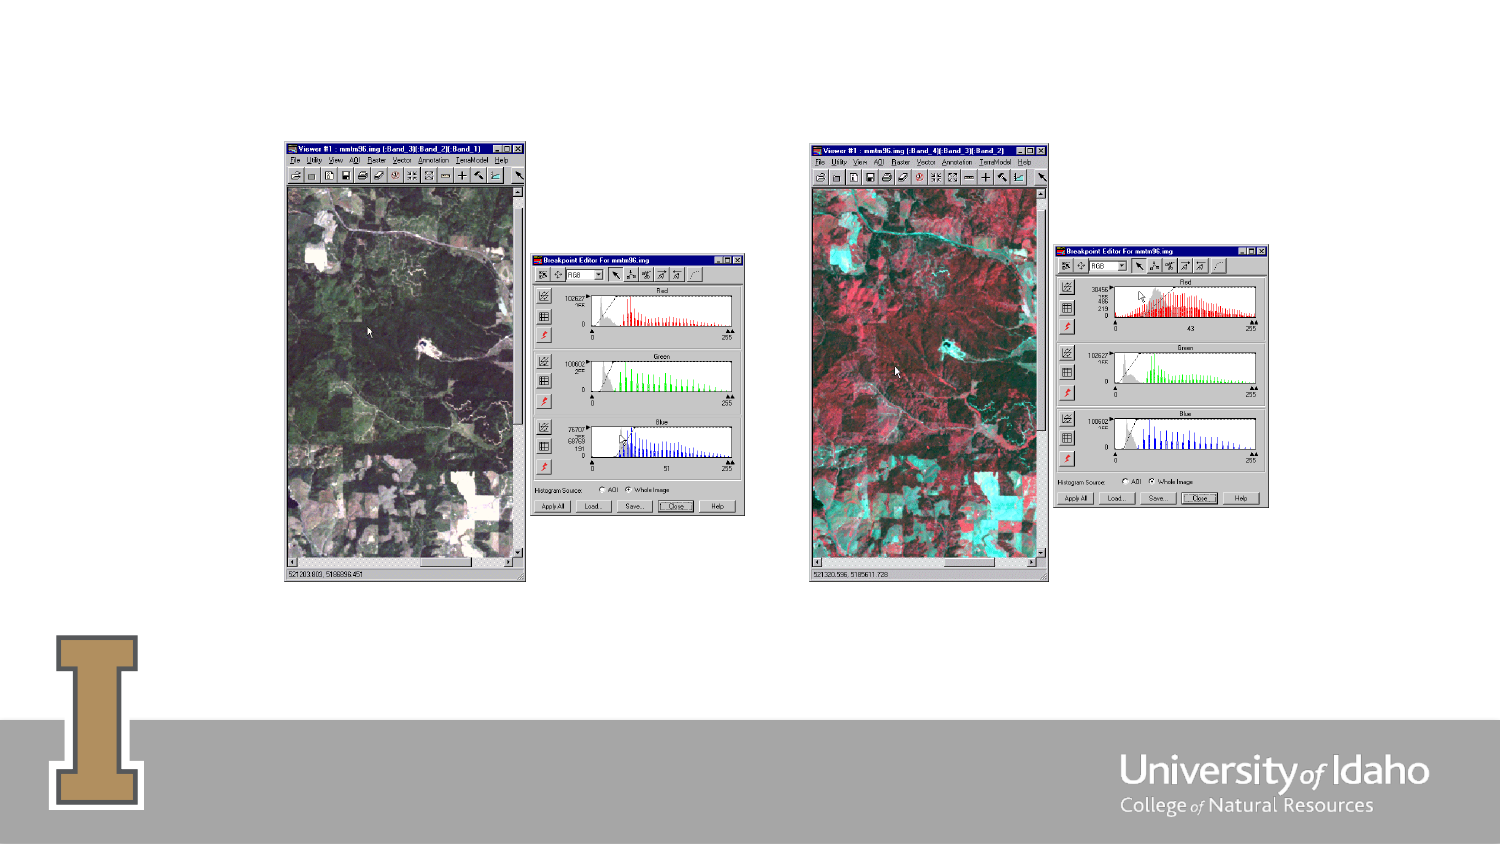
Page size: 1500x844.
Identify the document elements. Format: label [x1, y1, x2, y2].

picture [809, 143, 1050, 582]
picture [1053, 243, 1269, 508]
picture [530, 253, 745, 517]
picture [284, 140, 526, 582]
